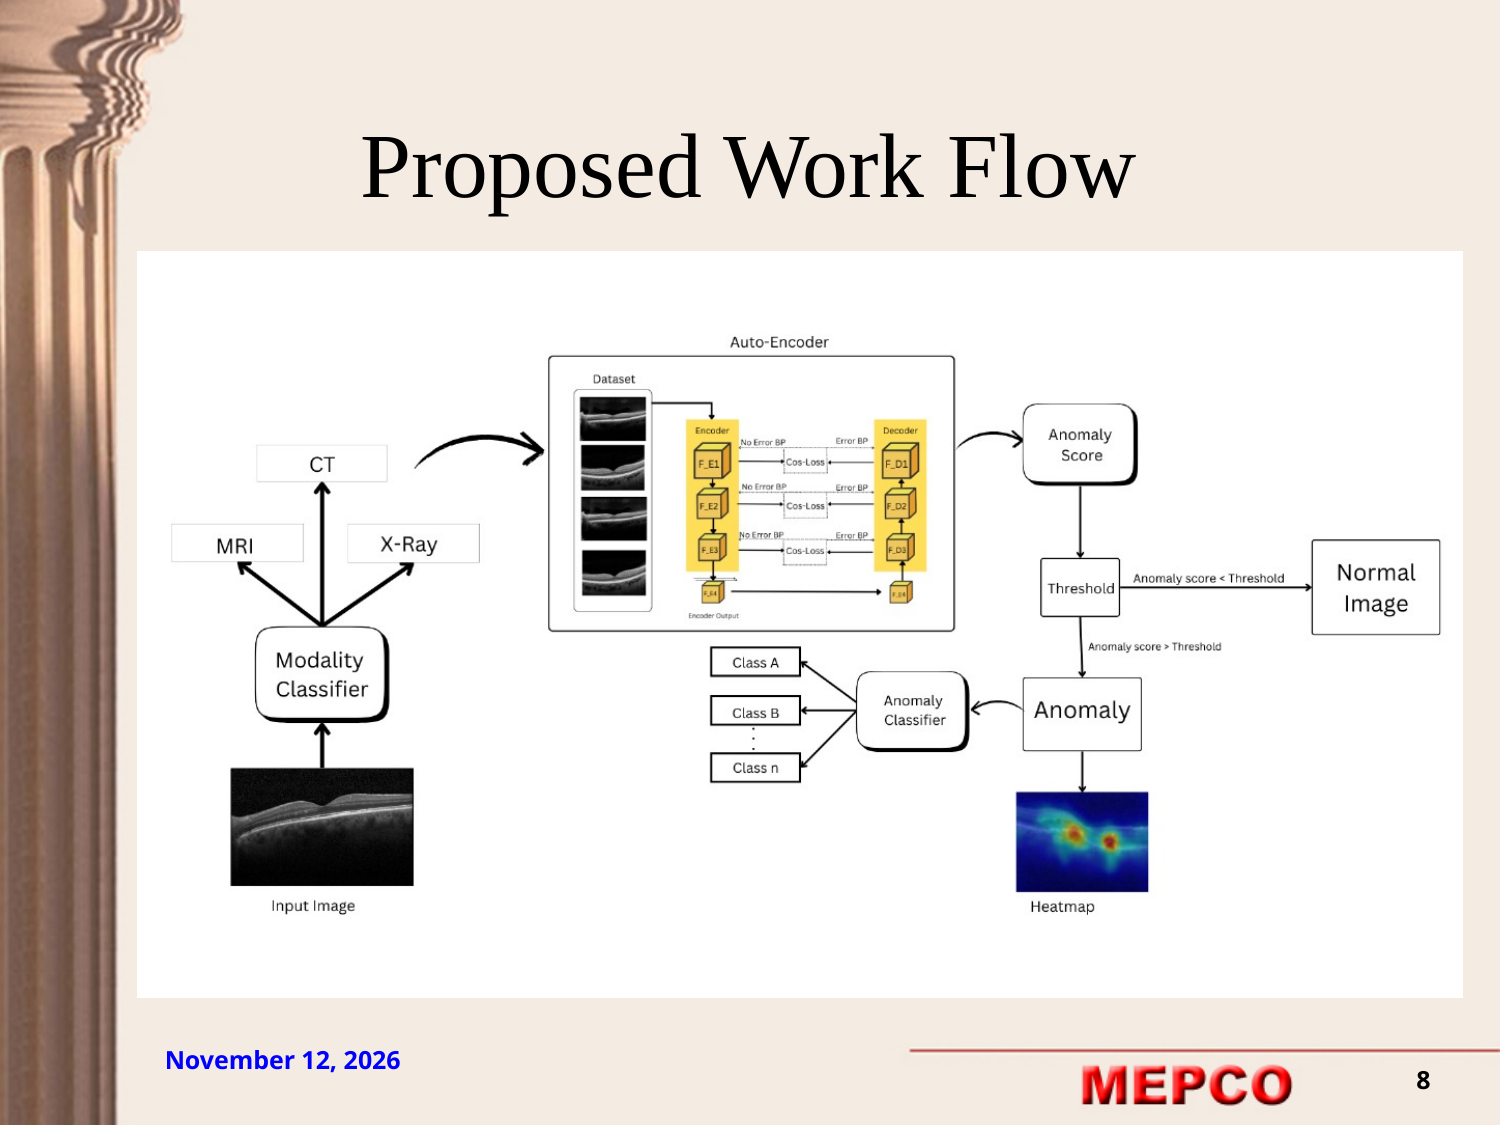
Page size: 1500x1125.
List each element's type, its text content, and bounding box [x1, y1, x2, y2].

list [137, 251, 1464, 998]
picture [0, 0, 1500, 1125]
title Proposed Work Flow [111, 66, 1387, 255]
